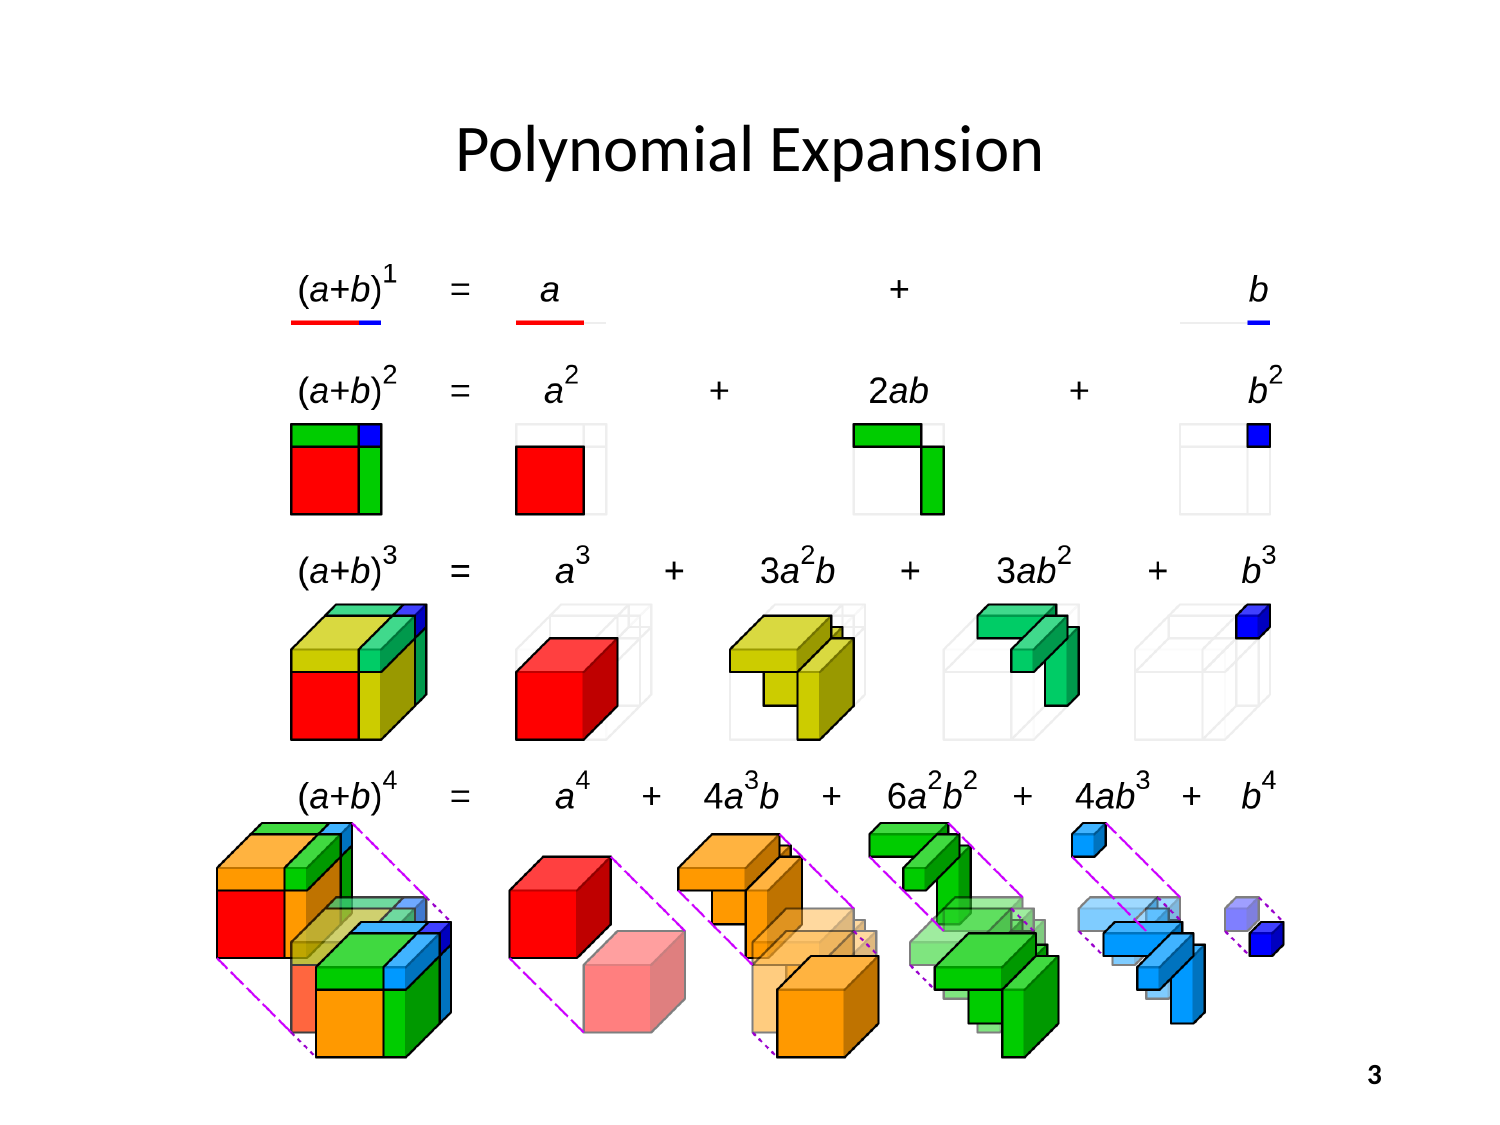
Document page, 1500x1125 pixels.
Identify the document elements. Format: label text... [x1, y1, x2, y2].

slide_number 3 [1059, 1042, 1397, 1103]
title Polynomial Expansion [103, 59, 1397, 241]
picture [210, 255, 1290, 1066]
